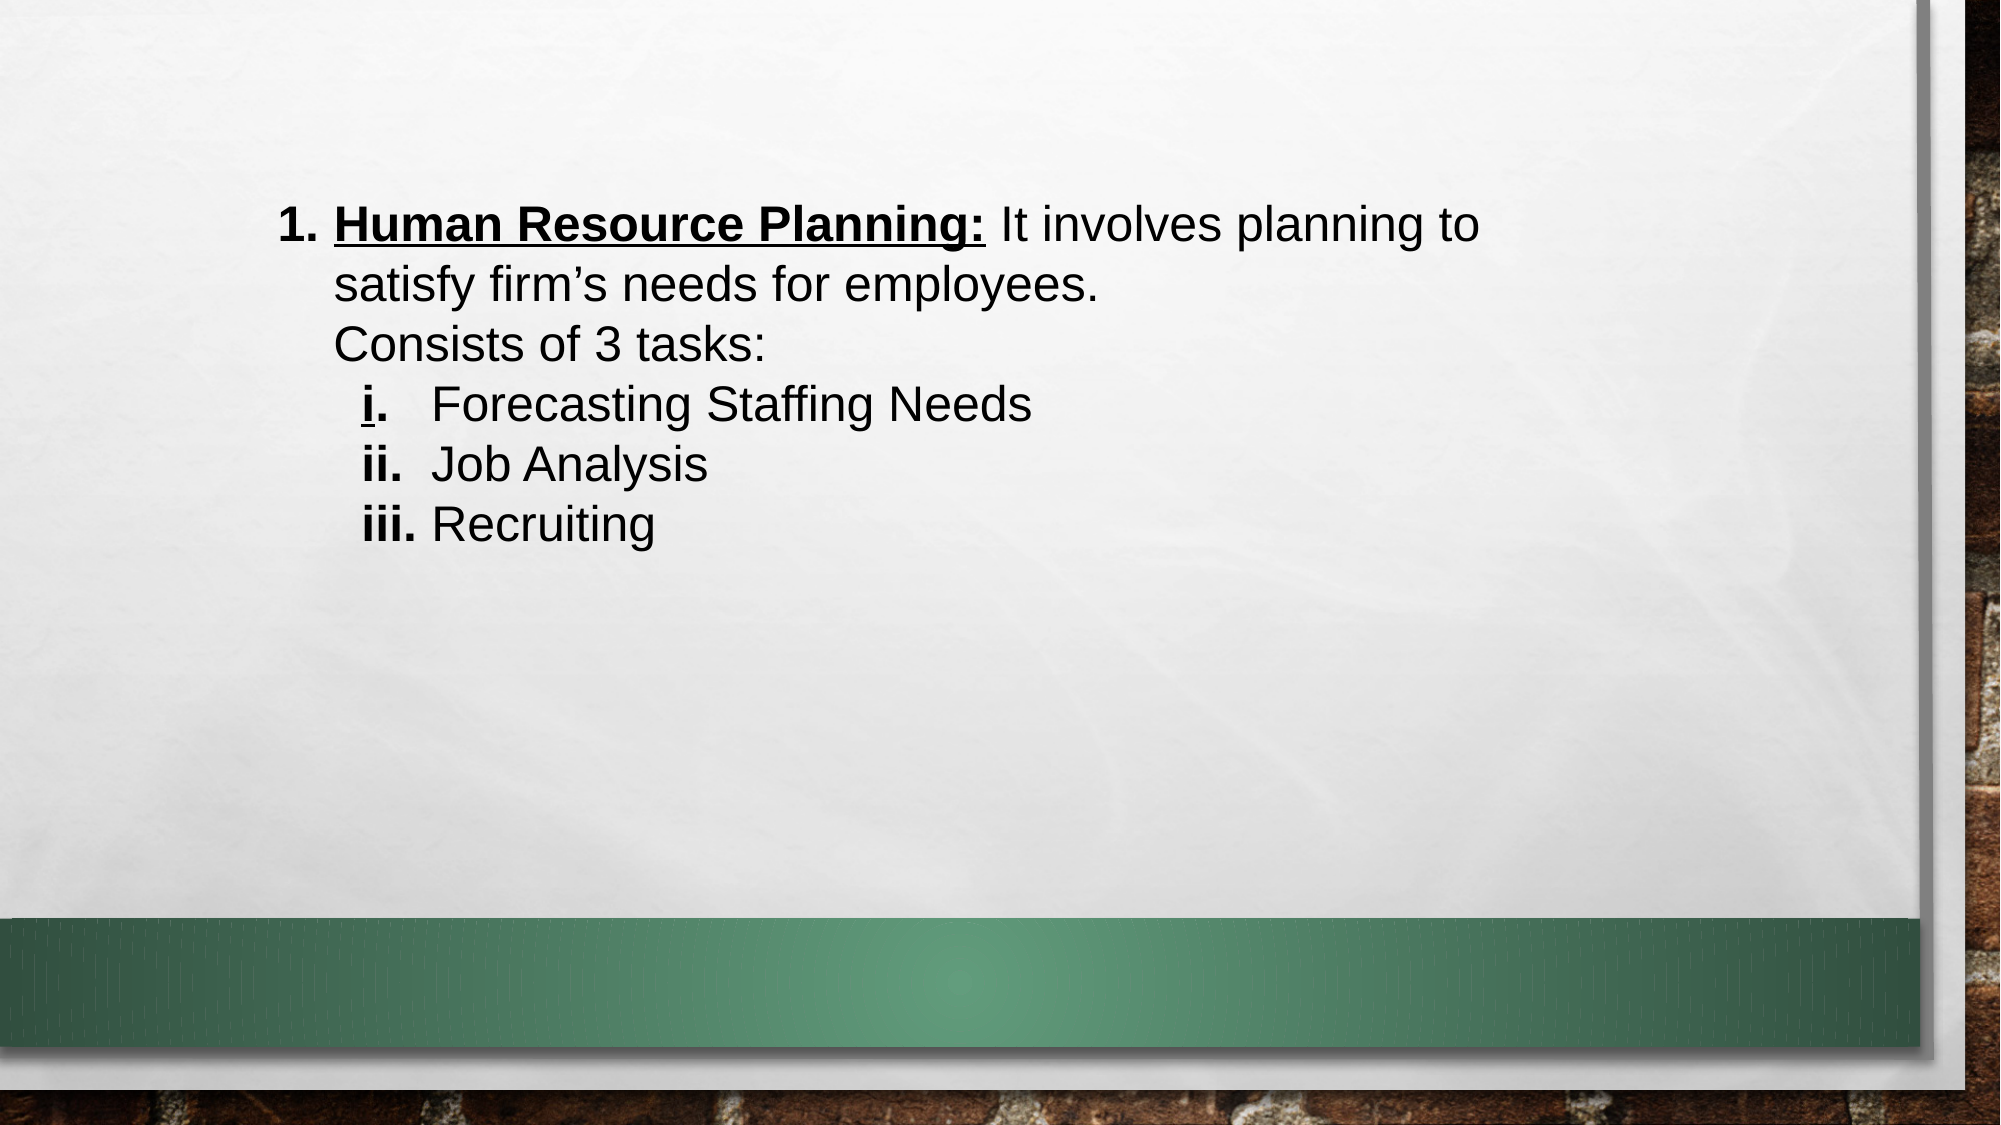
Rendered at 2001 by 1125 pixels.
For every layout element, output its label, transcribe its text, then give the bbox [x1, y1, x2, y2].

text_box Human Resource Planning: It involves planning to satisfy firm’s needs for employees. Consists of 3 tasks: i. Forecasting Staffing Needs ii. Job Analysis iii. Recruiting [262, 183, 1614, 619]
picture [0, 0, 2000, 1125]
